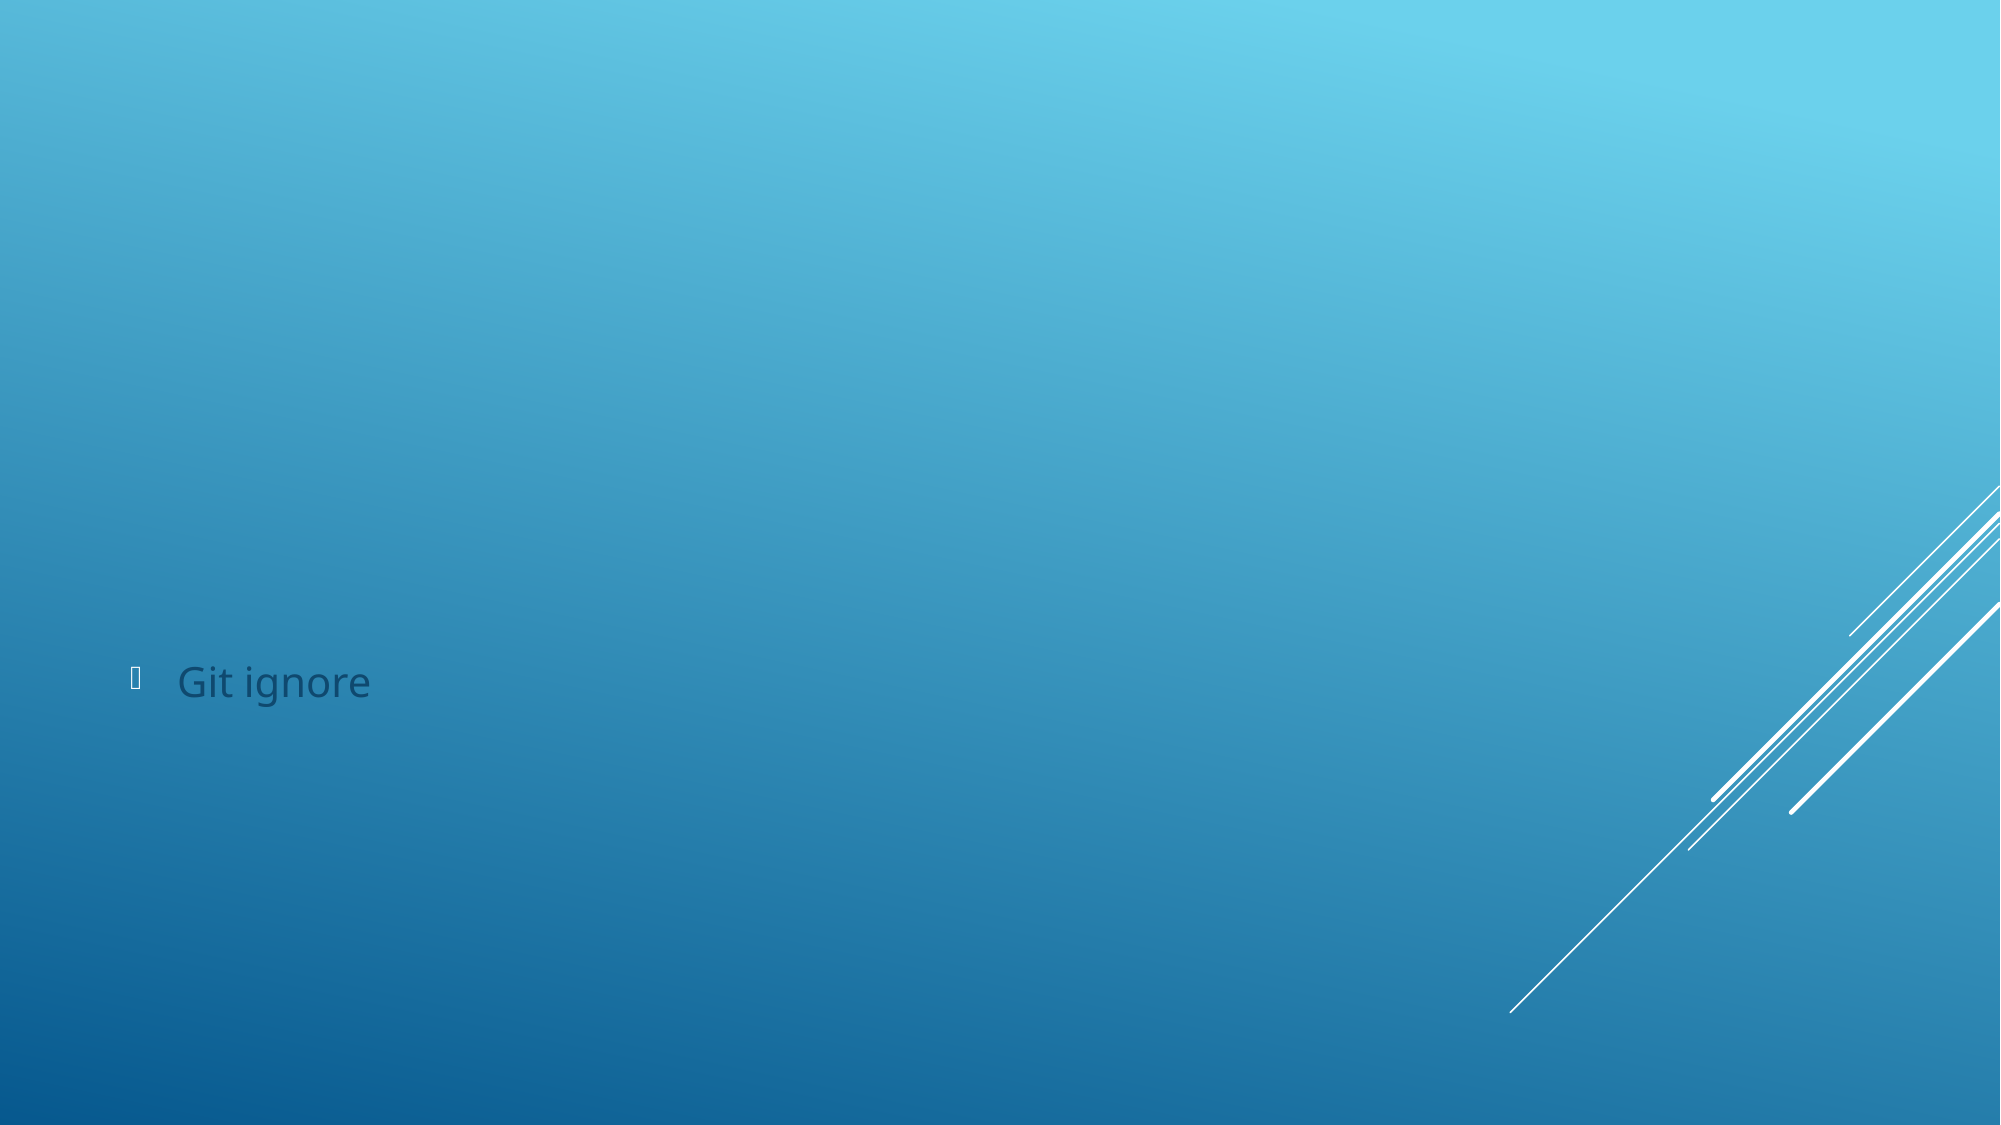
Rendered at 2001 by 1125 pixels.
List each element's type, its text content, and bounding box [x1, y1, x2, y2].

list Git ignore [115, 384, 1516, 978]
